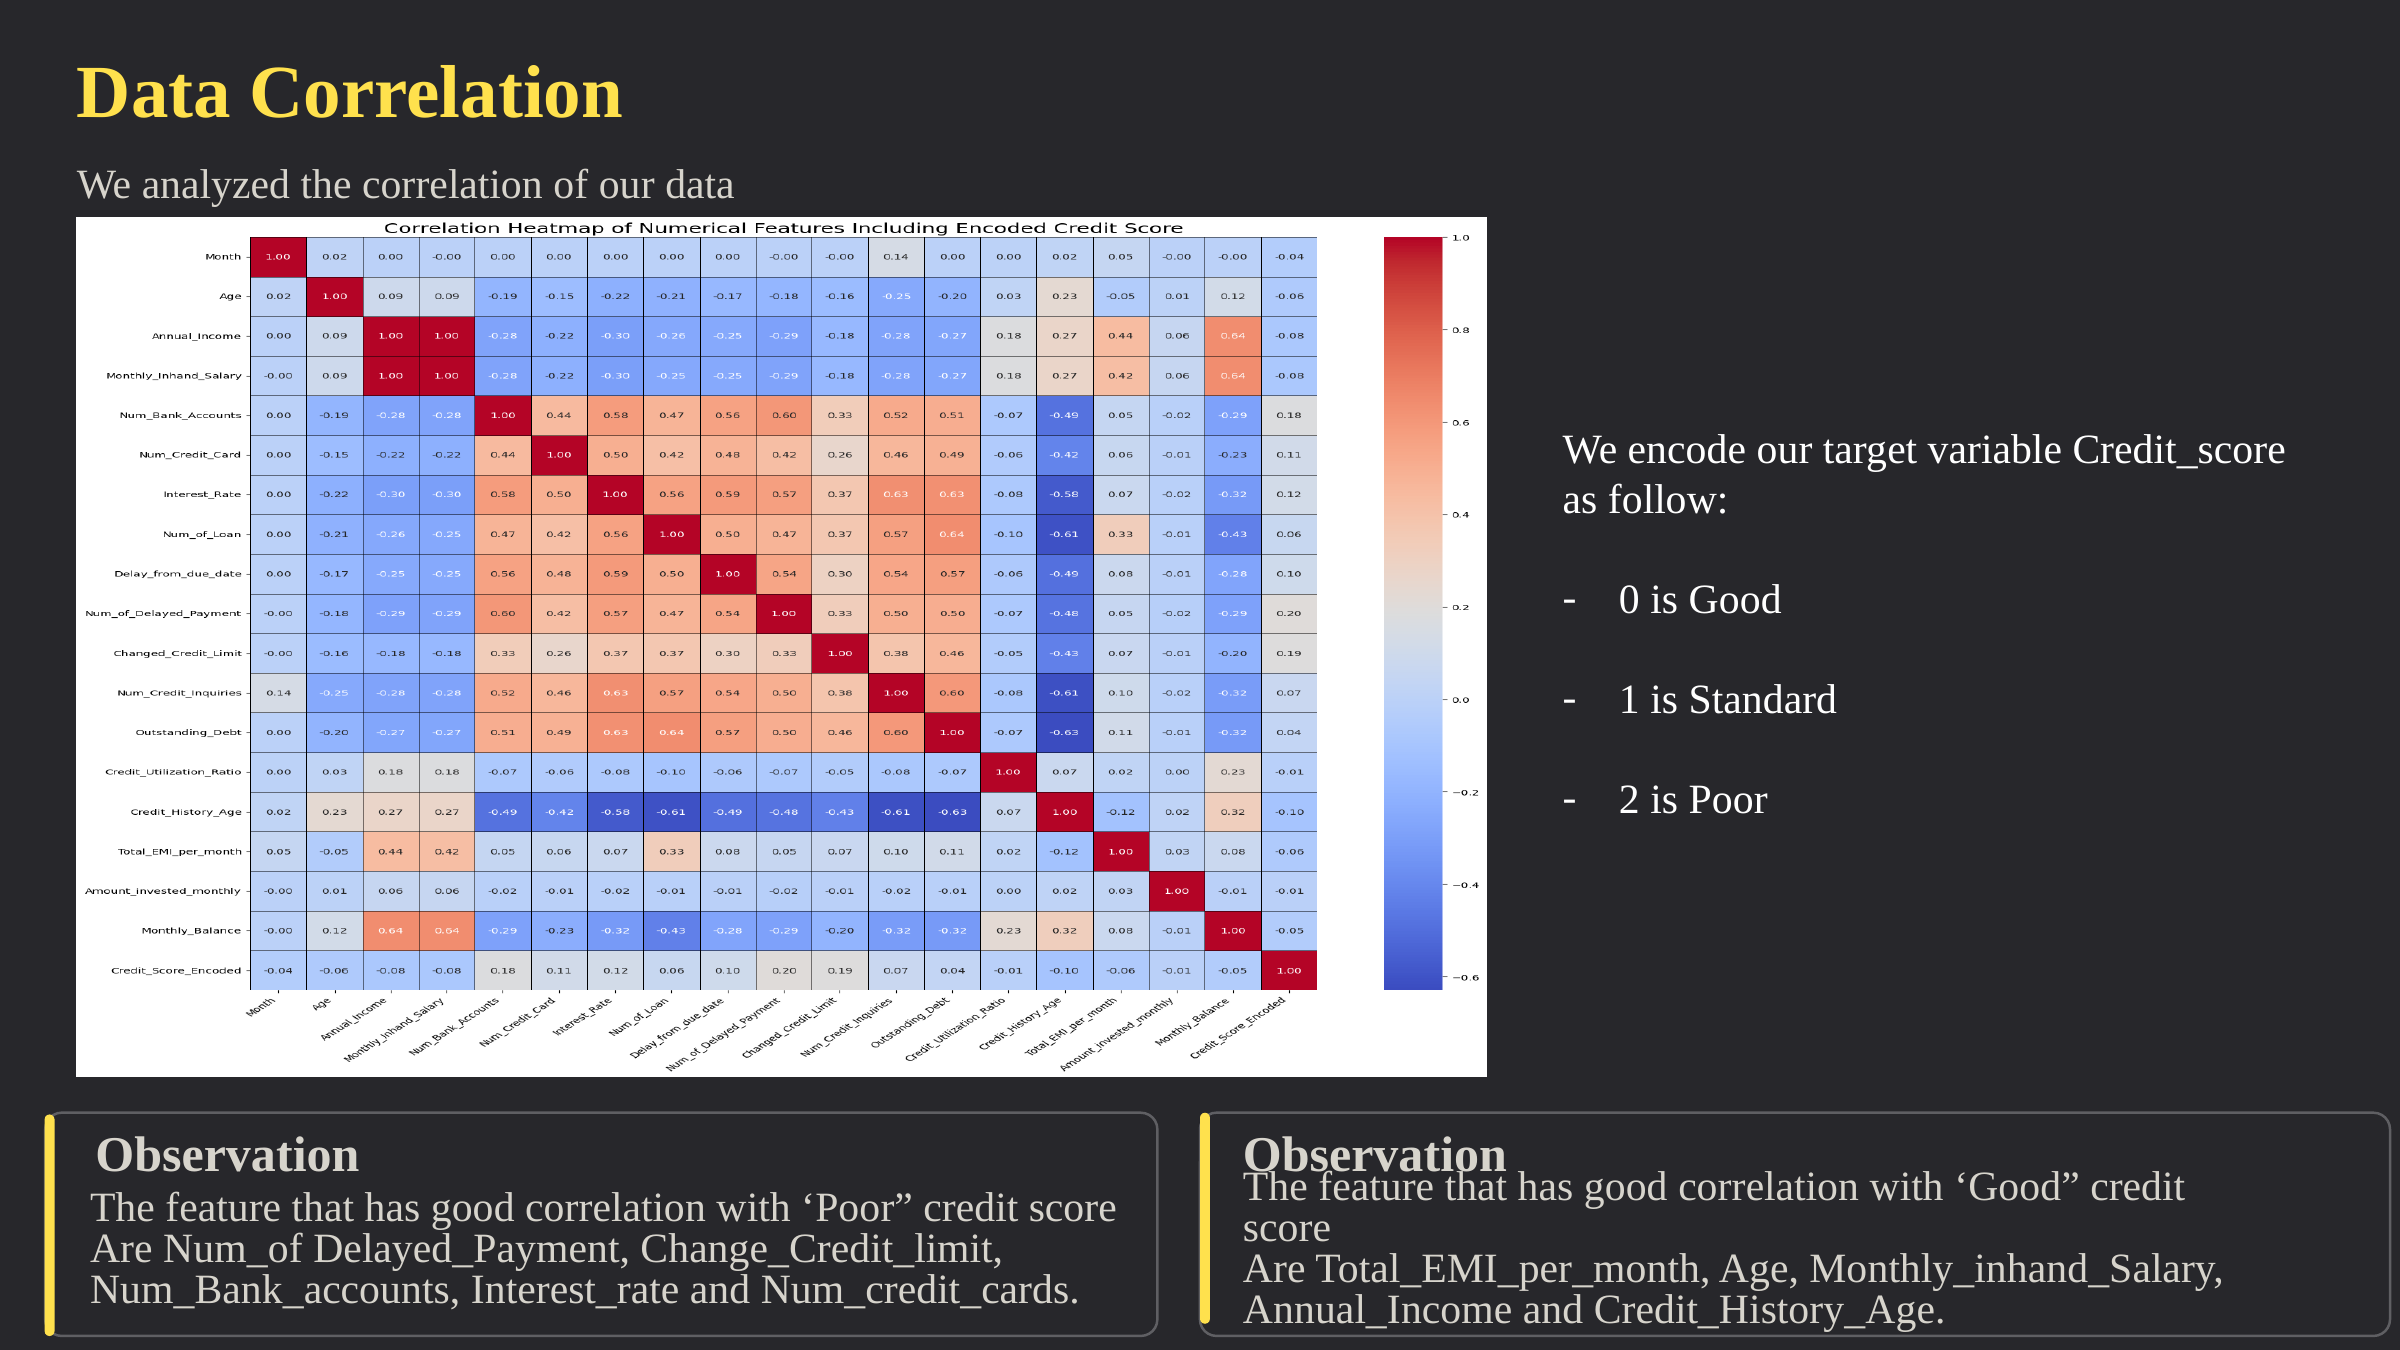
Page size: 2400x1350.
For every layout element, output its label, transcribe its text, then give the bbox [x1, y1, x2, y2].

text_box The feature that has good correlation with ‘Good” credit score Are Total_EMI_per_month, Age, Monthly_inhand_Salary, Annual_Income and Credit_History_Age. [1242, 1195, 2285, 1304]
picture [2106, 1328, 2389, 1339]
text_box Observation [1242, 1142, 1585, 1174]
text_box [53, 1112, 1158, 1336]
text_box The feature that has good correlation with ‘Poor” credit score Are Num_of Delayed_Payment, Change_Credit_limit, Num_Bank_accounts, Interest_rate and Num_credit_cards. [90, 1195, 1132, 1304]
text_box Data Correlation [76, 60, 933, 122]
text_box [44, 1114, 55, 1337]
text_box Observation [95, 1143, 437, 1174]
text_box [1200, 1112, 2391, 1336]
text_box We analyzed the correlation of our data [76, 165, 2324, 201]
text_box We encode our target variable Credit_score as follow: 0 is Good 1 is Standard 2 is Poor [1547, 414, 2324, 875]
picture [76, 217, 1488, 1077]
text_box [1200, 1112, 1210, 1324]
